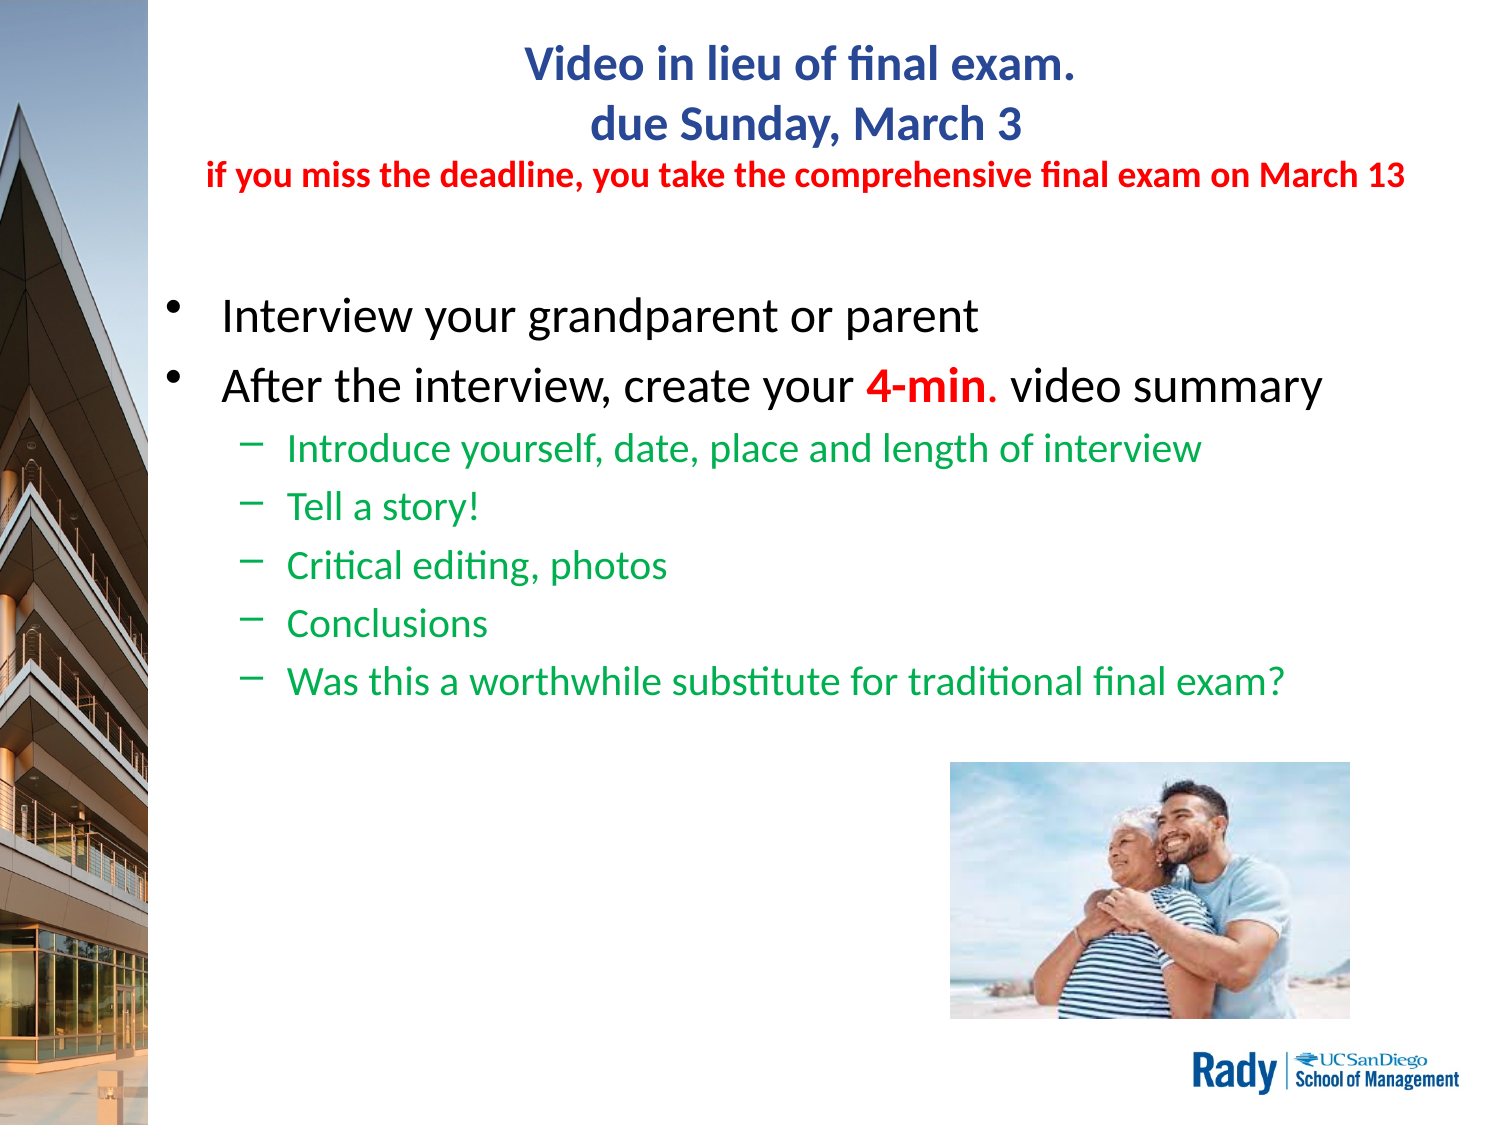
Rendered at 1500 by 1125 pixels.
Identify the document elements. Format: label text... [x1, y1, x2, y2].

picture [949, 762, 1351, 1019]
picture [1187, 1051, 1463, 1101]
title Video in lieu of final exam. due Sunday, March 3 if you miss the deadline, you take the comprehensive final exam on March 13 [187, 12, 1426, 213]
list Interview your grandparent or parent After the interview, create your 4-min. video summary Introduce yourself, date, place and length of interview Tell a story! Critical editing, photos Conclusions Was this a worthwhile substitute for traditional final exam? [149, 274, 1500, 1051]
picture [0, 0, 148, 1125]
